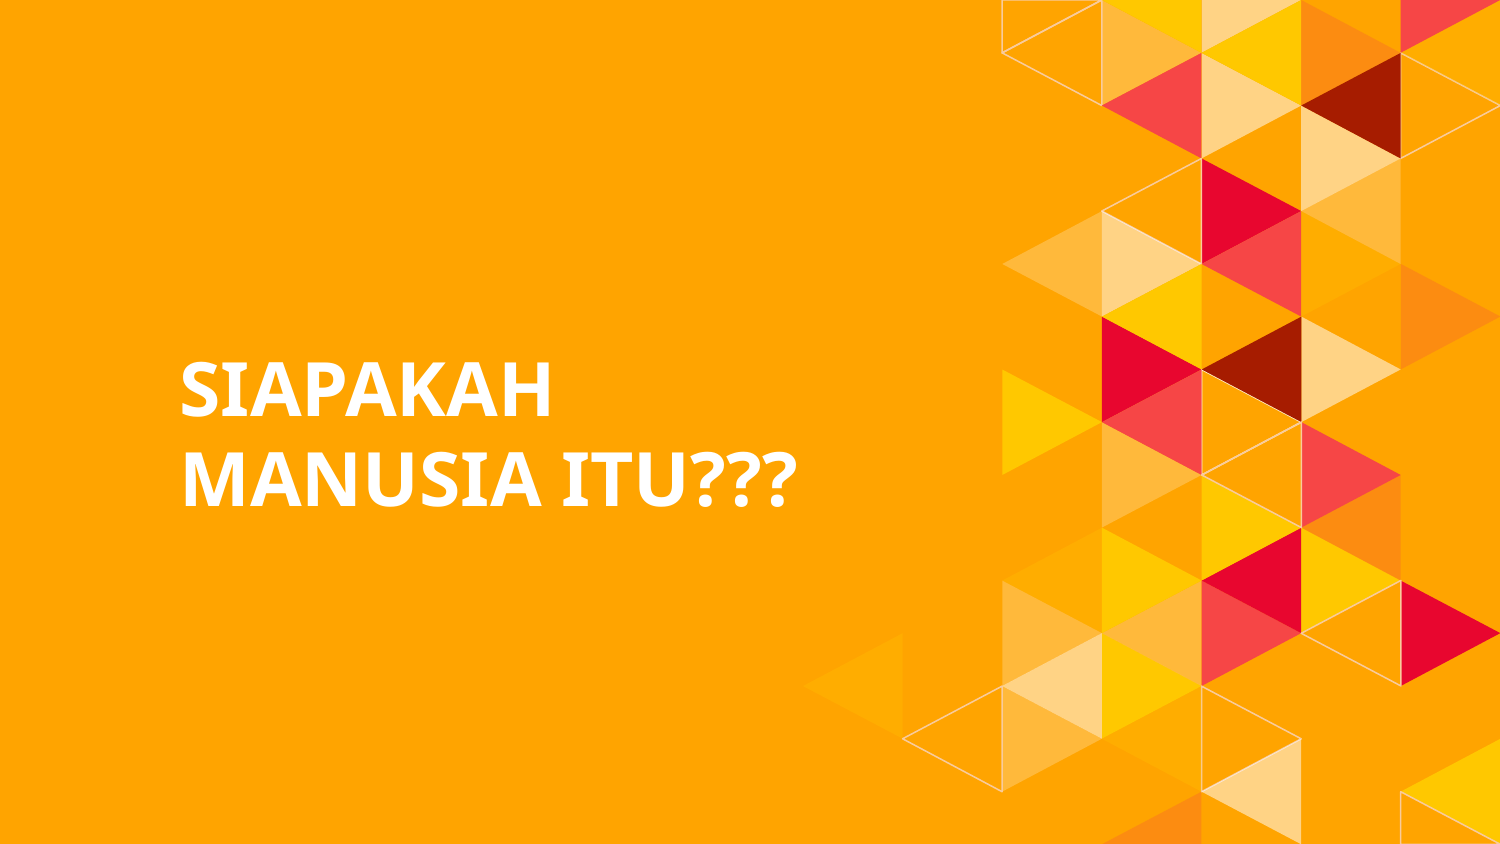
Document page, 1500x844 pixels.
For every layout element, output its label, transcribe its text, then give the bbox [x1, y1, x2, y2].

title 1. SIAPAKAH MANUSIA ITU??? [164, 280, 940, 536]
